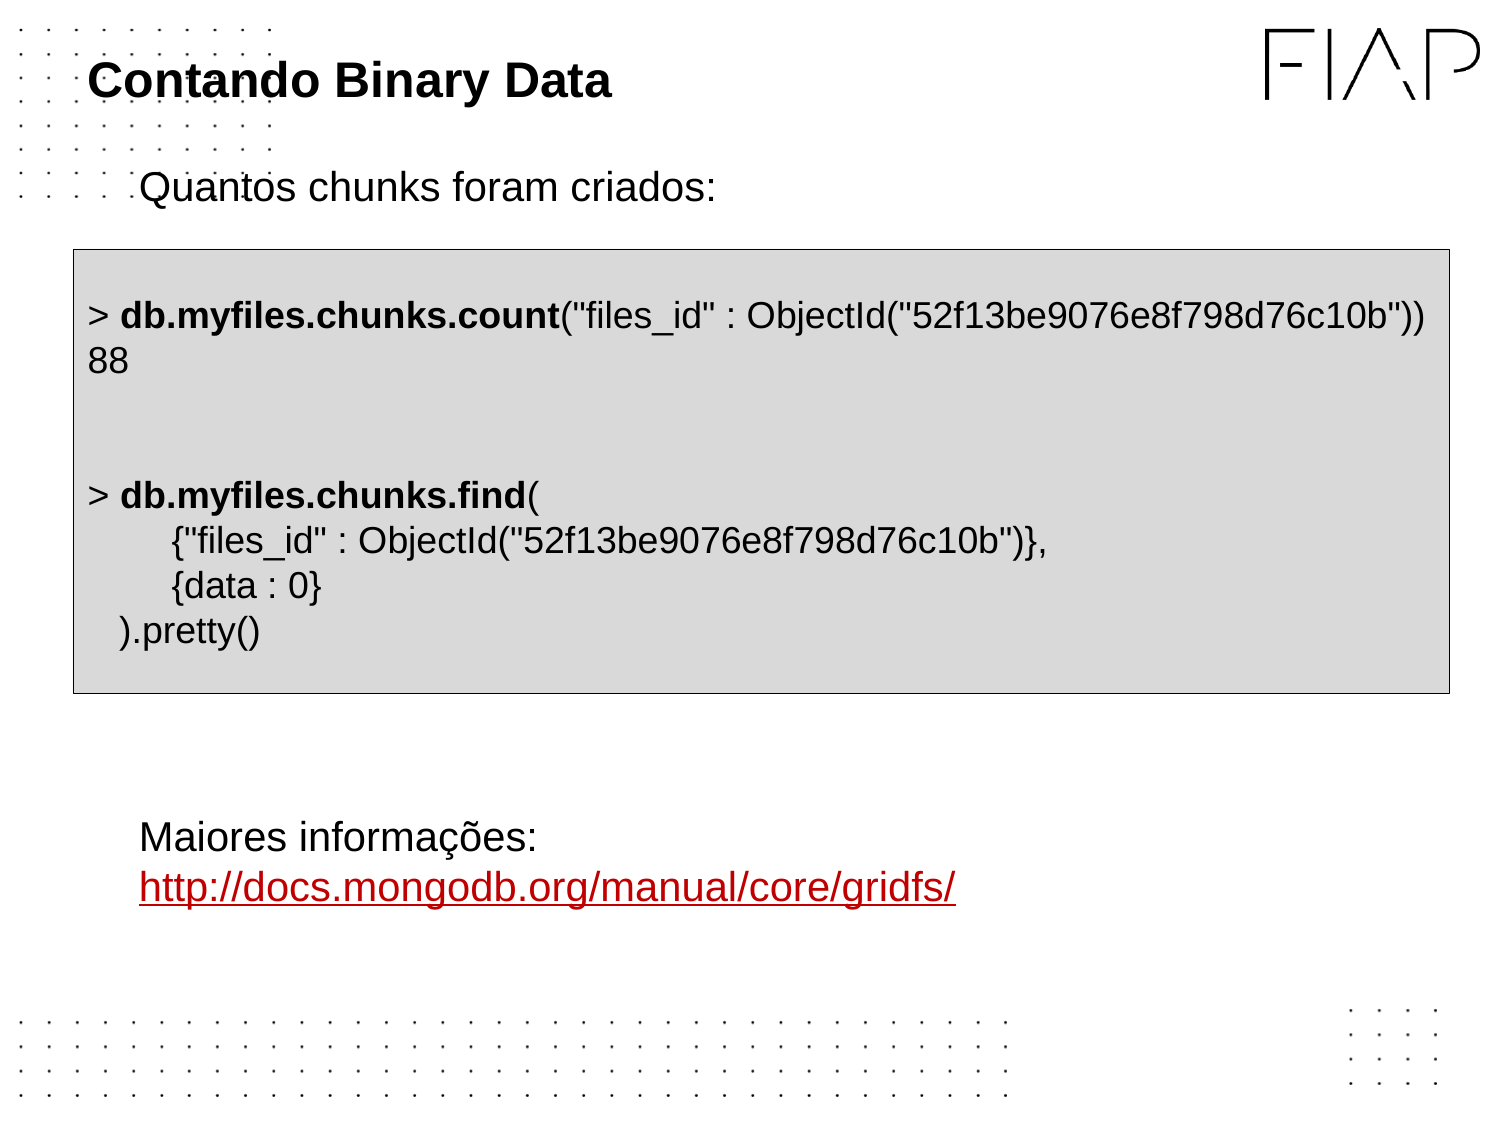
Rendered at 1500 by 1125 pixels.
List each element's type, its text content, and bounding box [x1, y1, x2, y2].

text_box Quantos chunks foram criados: Maiores informações: http://docs.mongodb.org/manual/core/gridfs/ [123, 151, 1327, 247]
picture [1265, 28, 1480, 100]
text_box Quantos chunks foram criados: Maiores informações: http://docs.mongodb.org/manual/core/gridfs/ [123, 696, 1327, 917]
picture [19, 1019, 1007, 1097]
text_box > db.myfiles.chunks.count("files_id" : ObjectId("52f13be9076e8f798d76c10b")) 88 > db.myfiles.chunks.find( {"files_id" : ObjectId("52f13be9076e8f798d76c10b")}, {data : 0} ).pretty() [71, 247, 1451, 696]
picture [19, 28, 271, 198]
picture [1344, 1007, 1437, 1085]
title Contando Binary Data [72, 43, 1223, 119]
